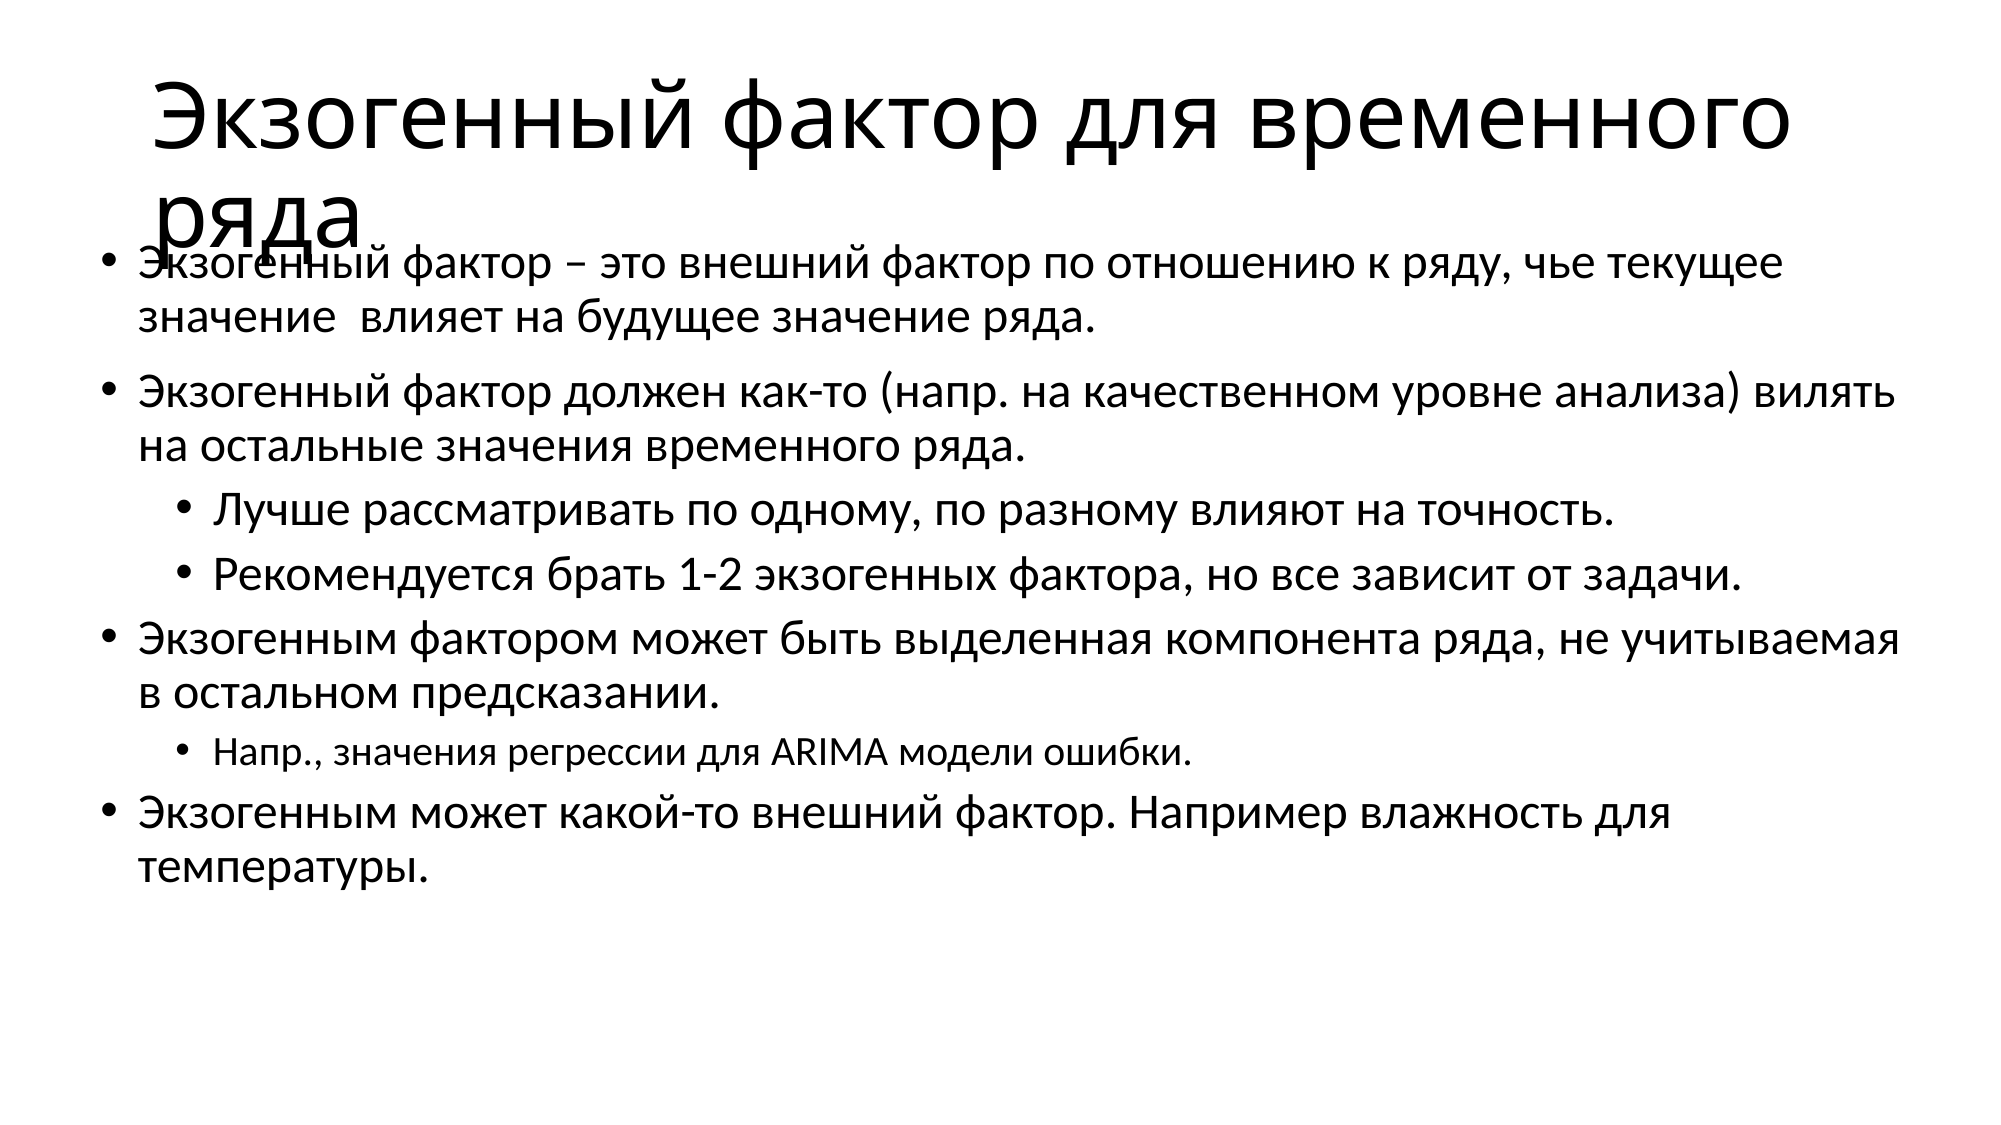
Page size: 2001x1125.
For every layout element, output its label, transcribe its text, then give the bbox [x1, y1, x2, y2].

title Экзогенный фактор для временного ряда [137, 59, 1863, 228]
list Экзогенный фактор – это внешний фактор по отношению к ряду, чье текущее значение влияет на будущее значение ряда. Экзогенный фактор должен как-то (напр. на качественном уровне анализа) вилять на остальные значения временного ряда. Лучше рассматривать по одному, по разному влияют на точность. Рекомендуется брать 1-2 экзогенных фактора, но все зависит от задачи. Экзогенным фактором может быть выделенная компонента ряда, не учитываемая в остальном предсказании. Напр., значения регрессии для ARIMA модели ошибки. Экзогенным может какой-то внешний фактор. Например влажность для температуры. [85, 228, 1925, 1070]
